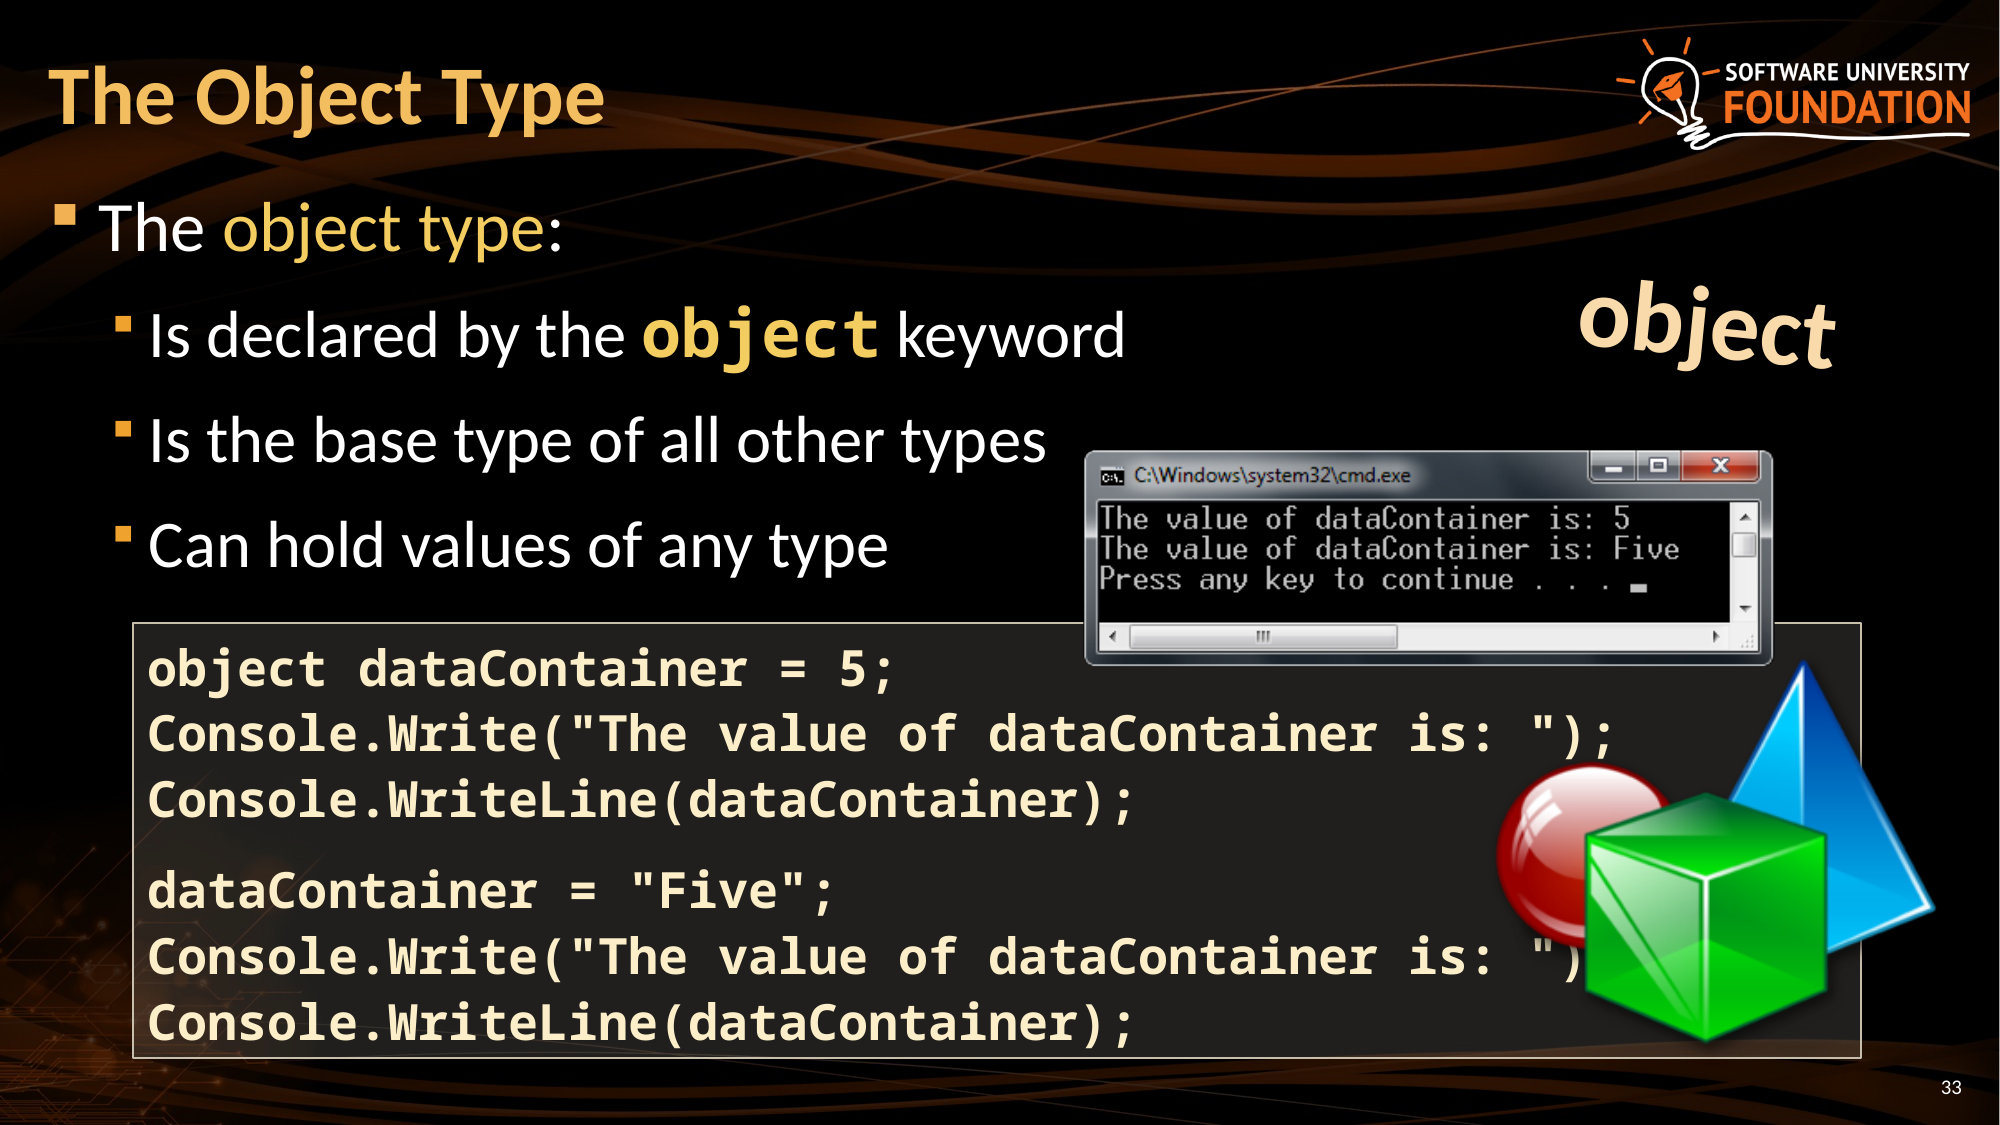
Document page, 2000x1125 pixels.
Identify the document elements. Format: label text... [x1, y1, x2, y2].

text_box object dataContainer = 5; Console.Write("The value of dataContainer is: "); Console.WriteLine(dataContainer); dataContainer = "Five"; Console.Write("The value of dataContainer is: "); Console.WriteLine(dataContainer); [133, 622, 1476, 1059]
list The object type: Is declared by the object keyword Is the base type of all other types Can hold values of any type [31, 174, 1968, 1103]
title The Object Type [30, 6, 1602, 189]
picture [0, 0, 2000, 1125]
text_box object [1558, 235, 1860, 400]
